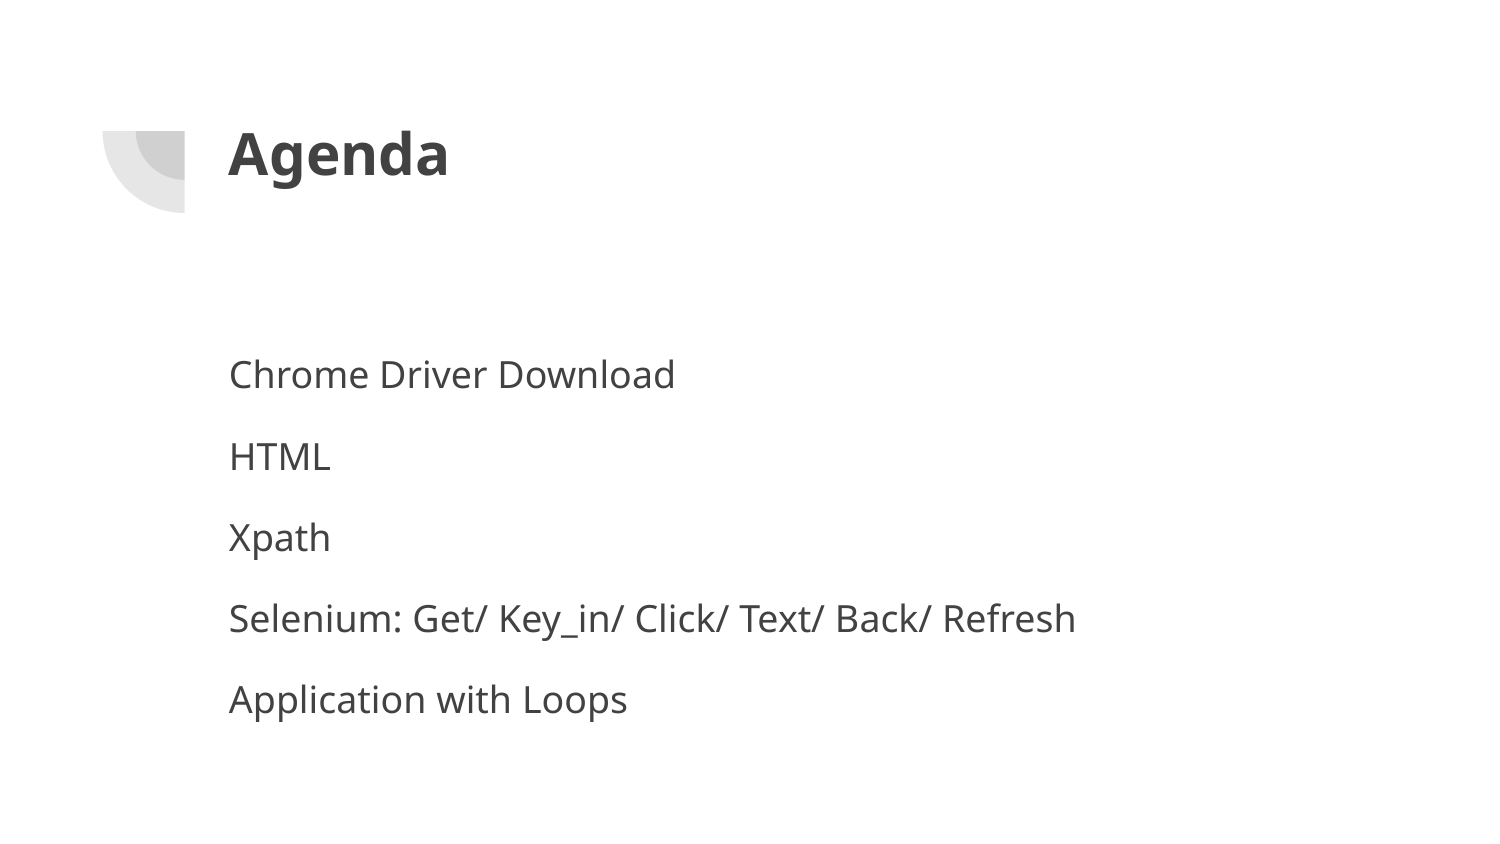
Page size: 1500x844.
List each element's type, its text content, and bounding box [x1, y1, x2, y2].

title Agenda [213, 98, 1368, 263]
list Chrome Driver Download HTML Xpath Selenium: Get/ Key_in/ Click/ Text/ Back/ Refresh Application with Loops [213, 326, 1368, 744]
